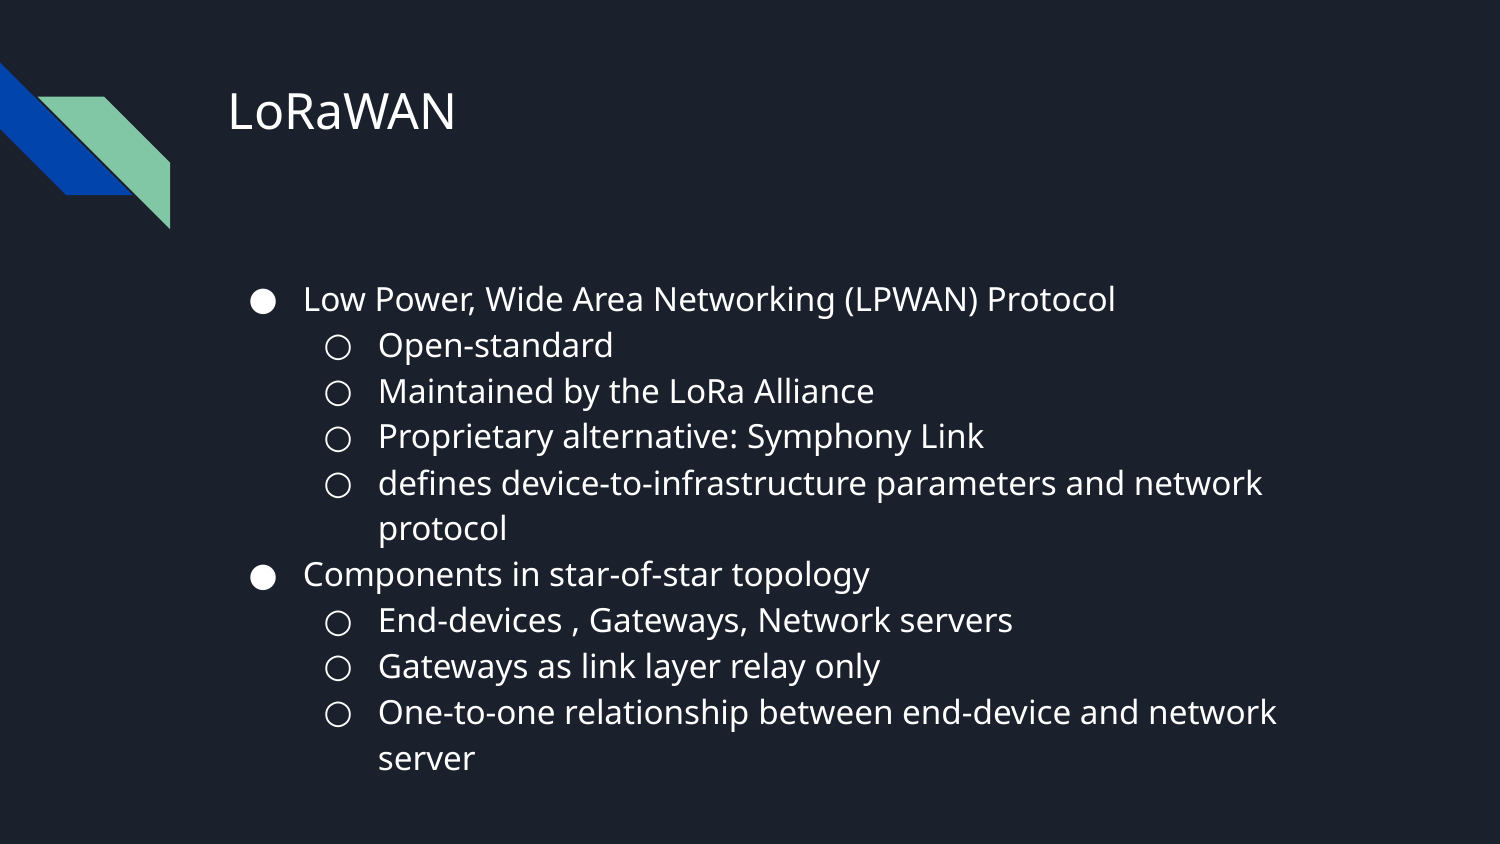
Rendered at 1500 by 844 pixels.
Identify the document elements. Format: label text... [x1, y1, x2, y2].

title LoRaWAN [212, 64, 1368, 215]
list Low Power, Wide Area Networking (LPWAN) Protocol Open-standard Maintained by the LoRa Alliance Proprietary alternative: Symphony Link defines device-to-infrastructure parameters and network protocol Components in star-of-star topology End-devices , Gateways, Network servers Gateways as link layer relay only One-to-one relationship between end-device and network server [212, 257, 1368, 735]
